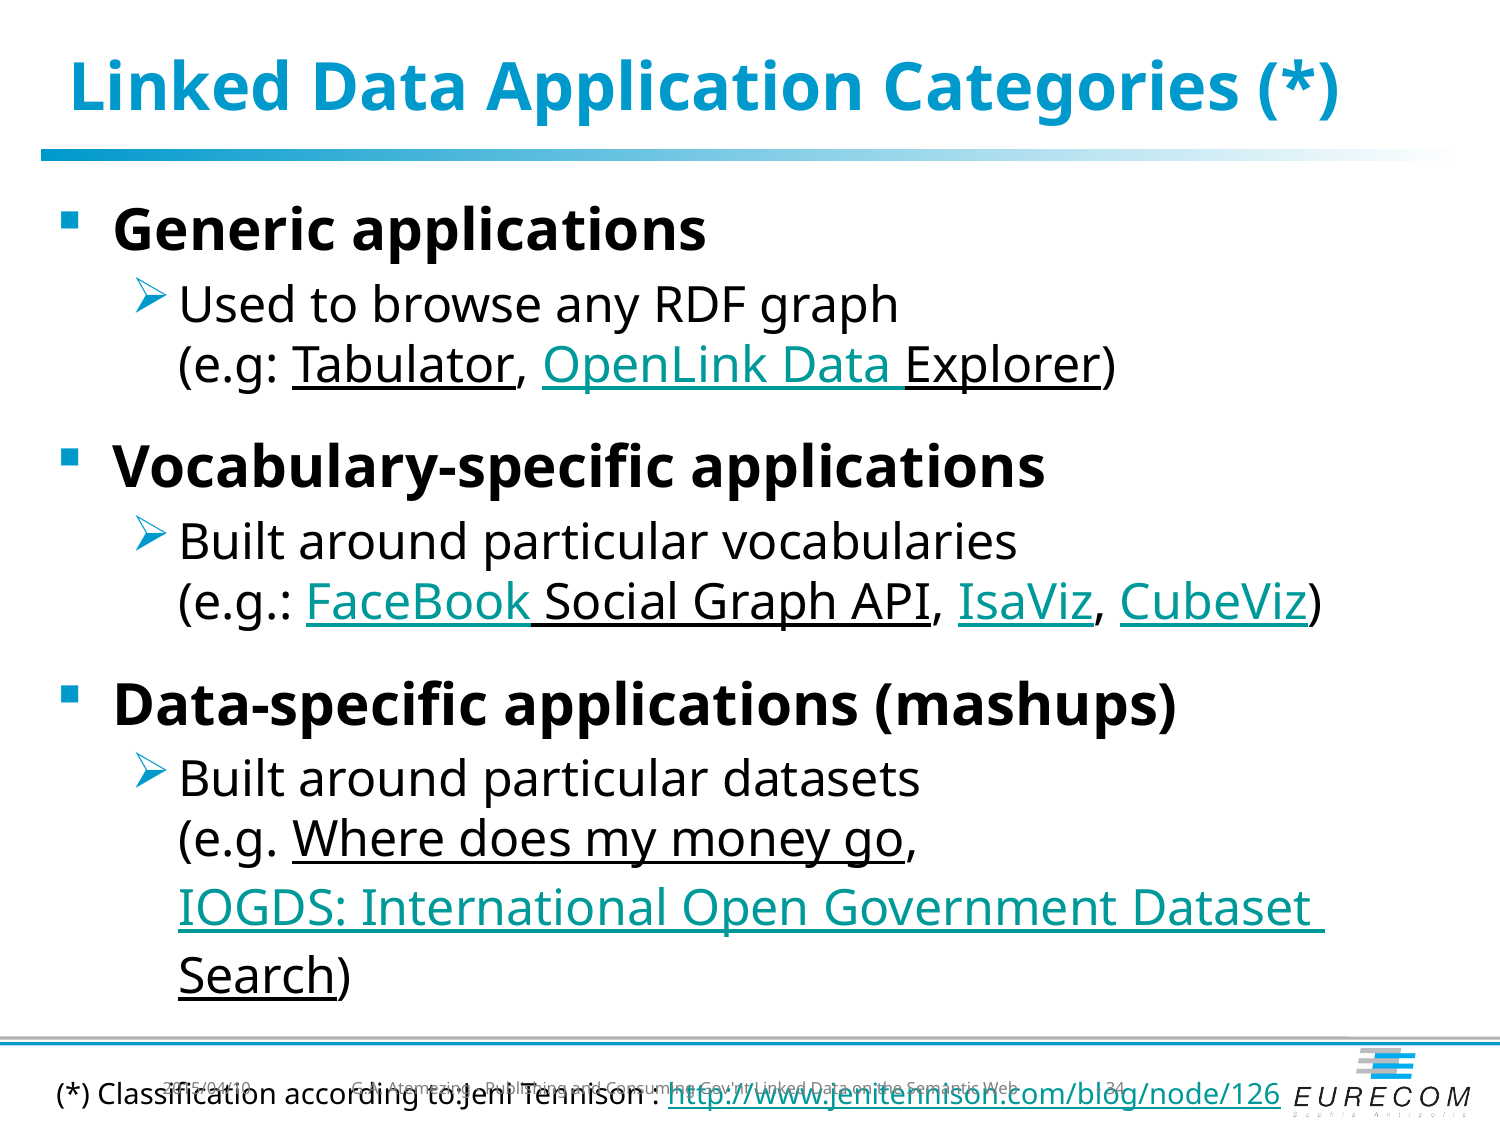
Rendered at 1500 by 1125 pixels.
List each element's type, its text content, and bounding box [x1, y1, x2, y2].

slide_number - 34 [1080, 1070, 1200, 1103]
title Linked Data Application Categories (*) [52, 30, 1460, 138]
footer G.A. Atemezing - Publishing and Consuming Gov'nt Linked Data on the Semantic Web [336, 1070, 1069, 1107]
list Generic applications Used to browse any RDF graph (e.g: Tabulator, OpenLink Data Explorer) Vocabulary-specific applications Built around particular vocabularies (e.g.: FaceBook Social Graph API, IsaViz, CubeViz) Data-specific applications (mashups) Built around particular datasets (e.g. Where does my money go, IOGDS: International Open Government Dataset Search) (*) Classification according to:Jeni Tennison : http://www.jenitennison.com/blog/node/126 [40, 184, 1460, 1024]
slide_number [147, 1070, 325, 1103]
picture [1293, 1048, 1477, 1118]
